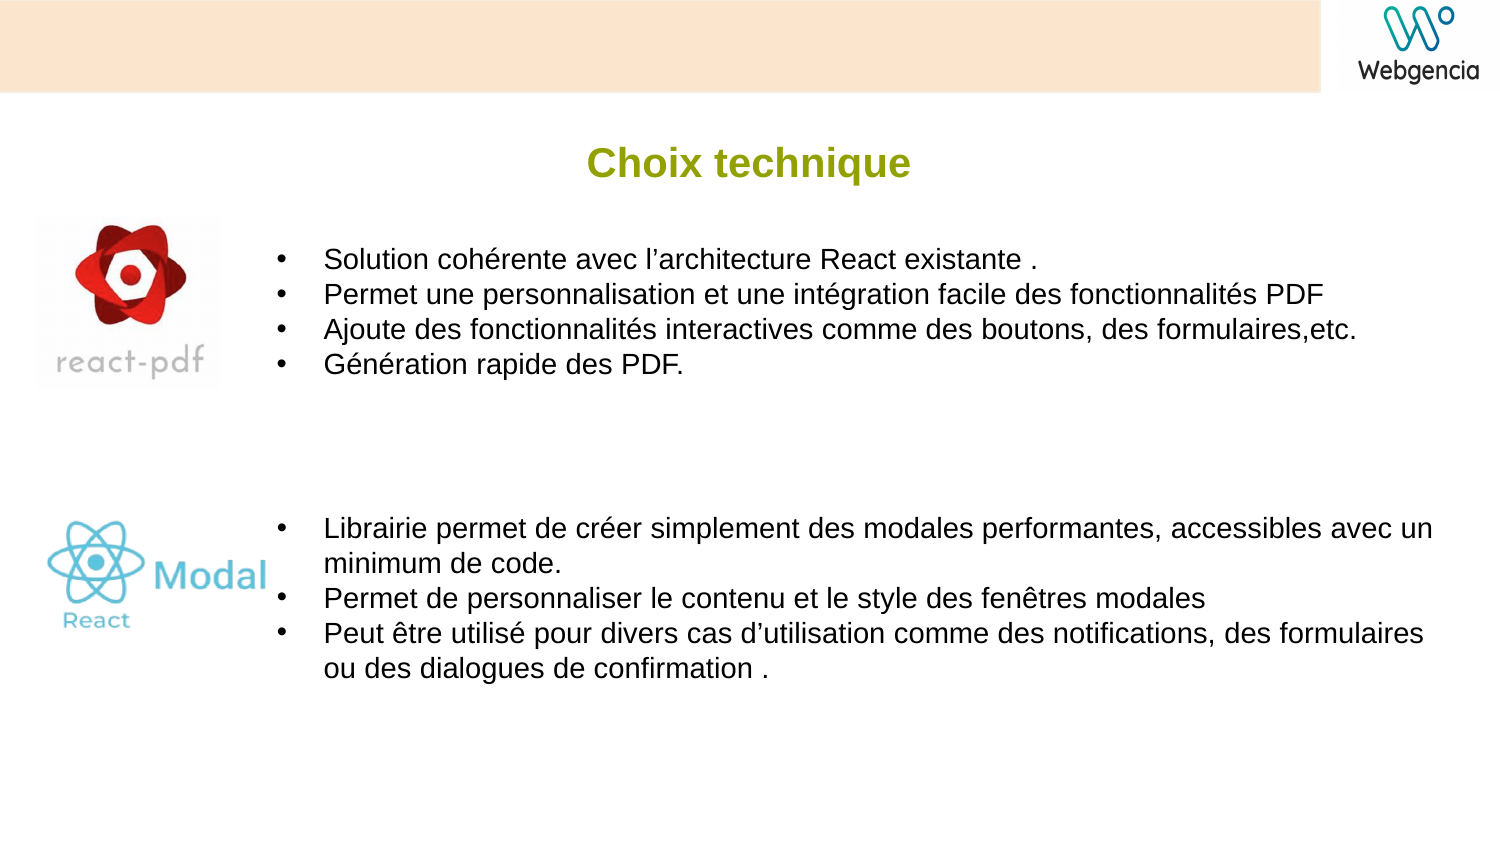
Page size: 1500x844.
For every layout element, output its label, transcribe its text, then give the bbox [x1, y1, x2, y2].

text_box Solution cohérente avec l’architecture React existante . Permet une personnalisation et une intégration facile des fonctionnalités PDF Ajoute des fonctionnalités interactives comme des boutons, des formulaires,etc. Génération rapide des PDF. [261, 233, 1432, 388]
text_box [0, 0, 1320, 92]
text_box Librairie permet de créer simplement des modales performantes, accessibles avec un minimum de code. Permet de personnaliser le contenu et le style des fenêtres modales Peut être utilisé pour divers cas d’utilisation comme des notifications, des formulaires ou des dialogues de confirmation . [262, 501, 1463, 692]
picture [35, 216, 220, 389]
picture [1337, 0, 1500, 93]
picture [35, 513, 271, 642]
text_box Choix technique [571, 127, 1500, 193]
